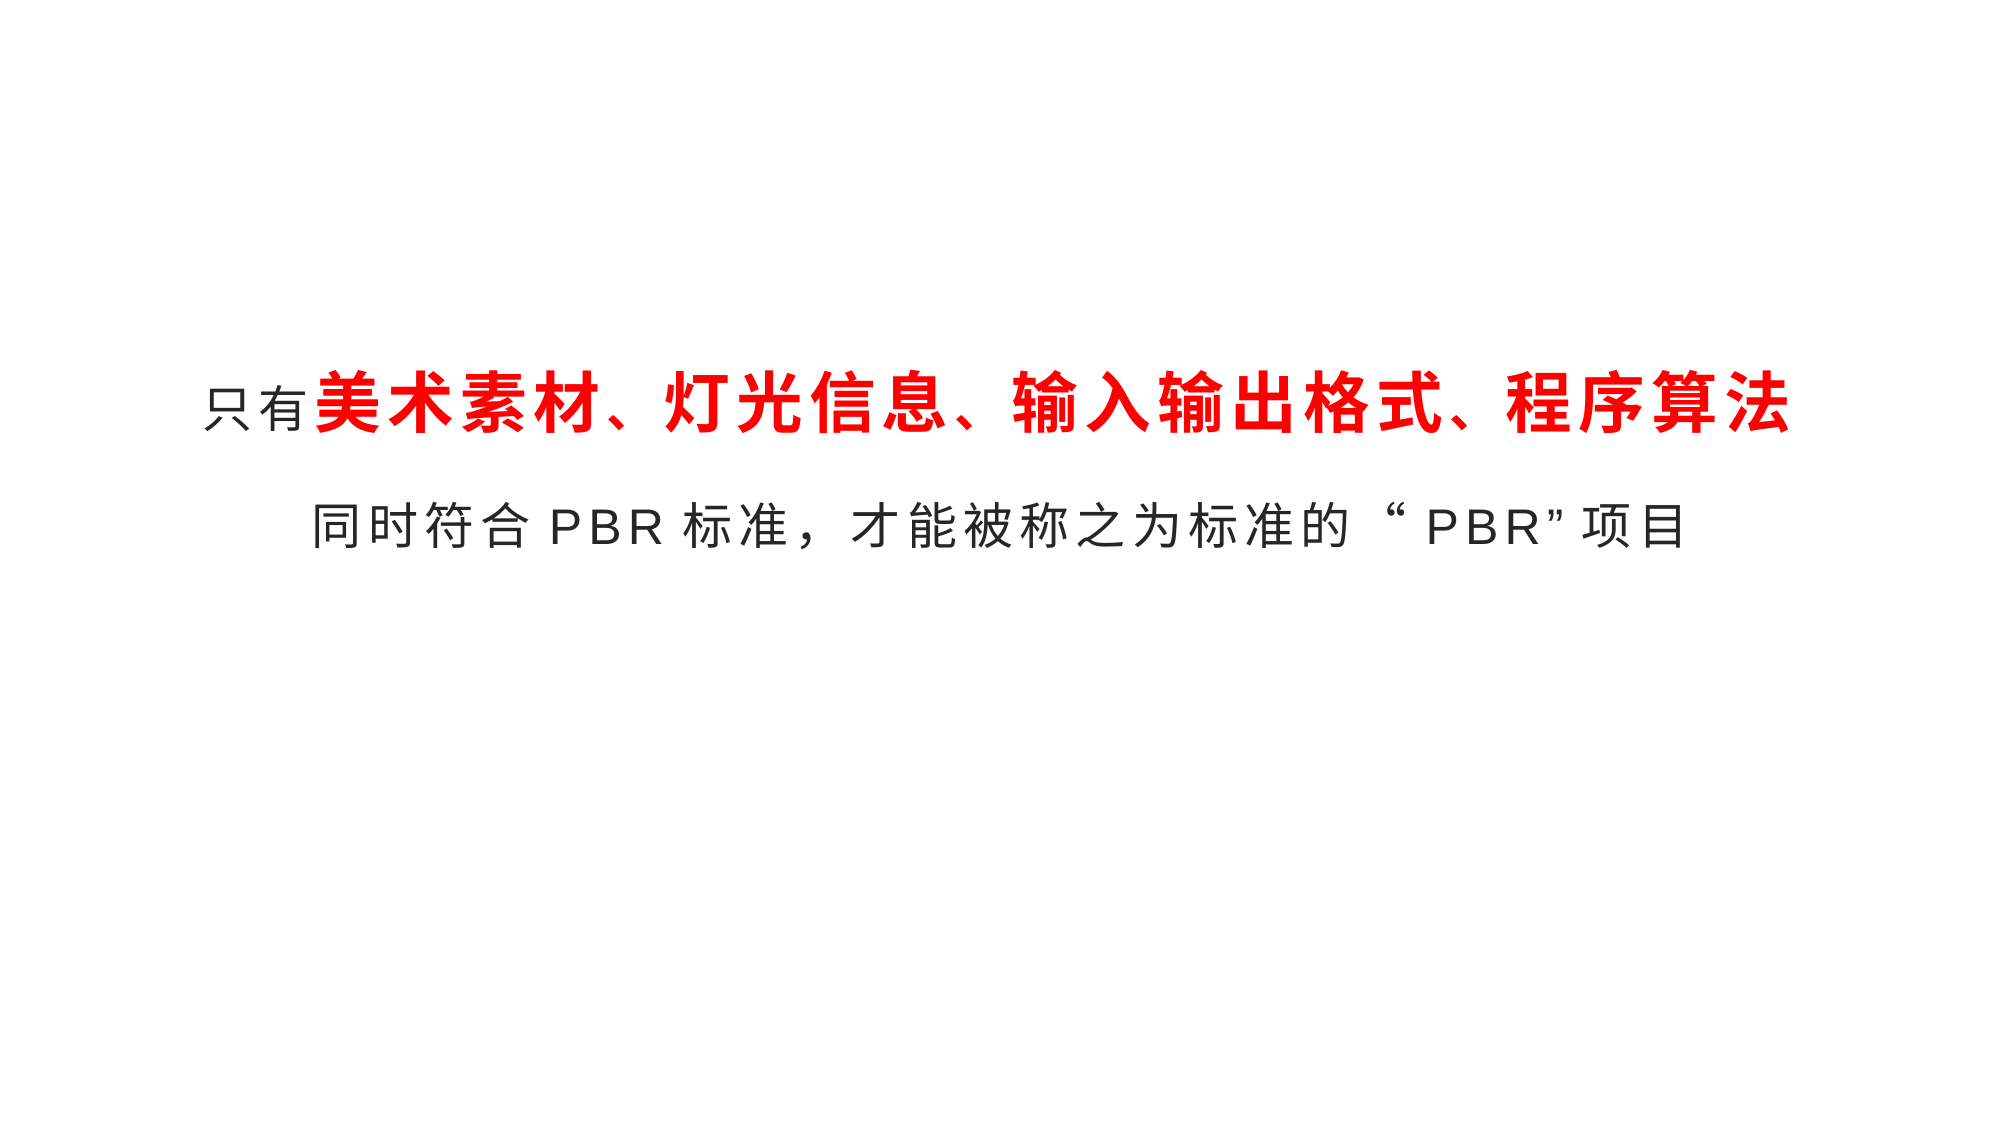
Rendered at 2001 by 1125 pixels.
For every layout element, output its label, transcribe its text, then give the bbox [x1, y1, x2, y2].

title 只有美术素材、灯光信息、输入输出格式、程序算法 同时符合PBR标准，才能被称之为标准的“PBR”项目 [178, 258, 1822, 563]
